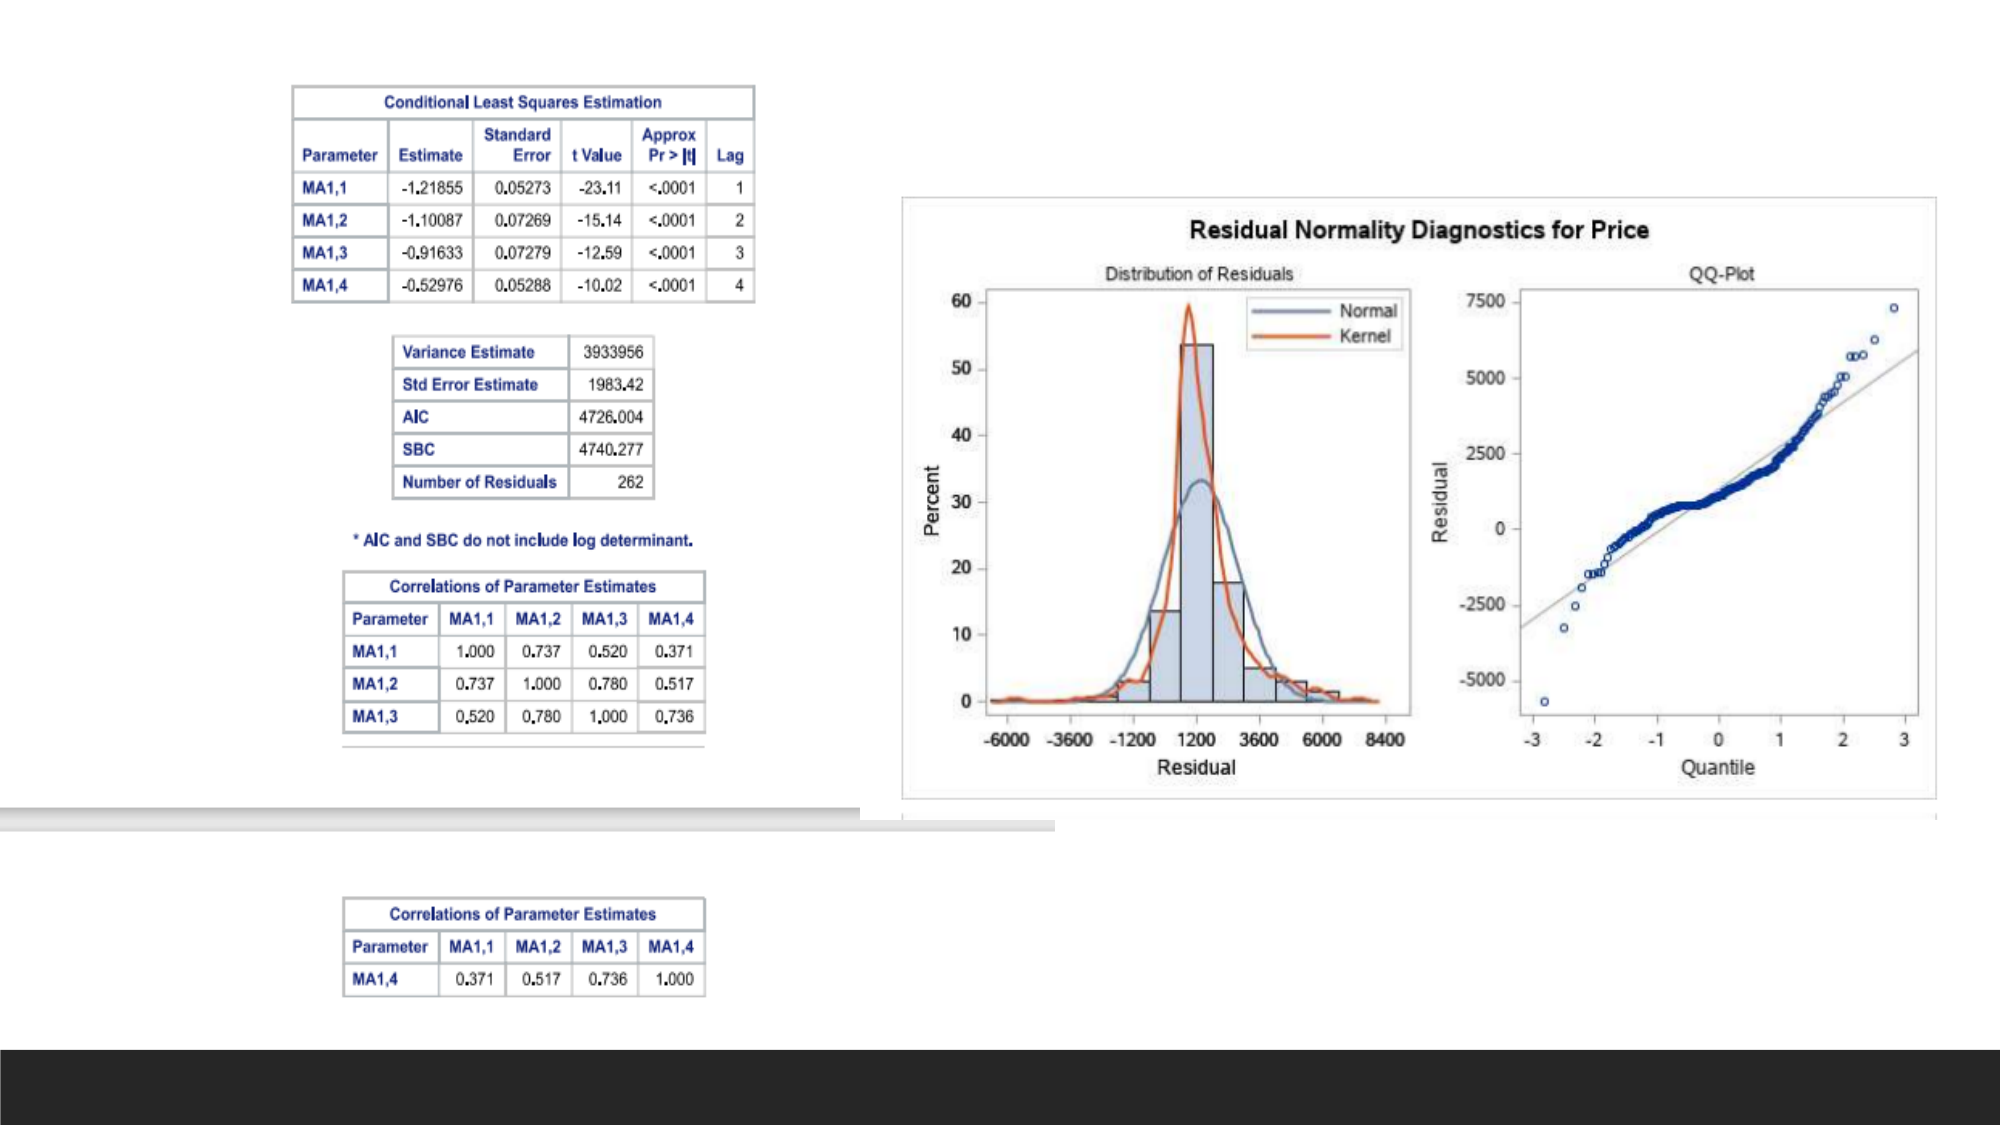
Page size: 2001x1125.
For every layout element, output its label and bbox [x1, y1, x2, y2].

picture [0, 74, 2000, 1014]
